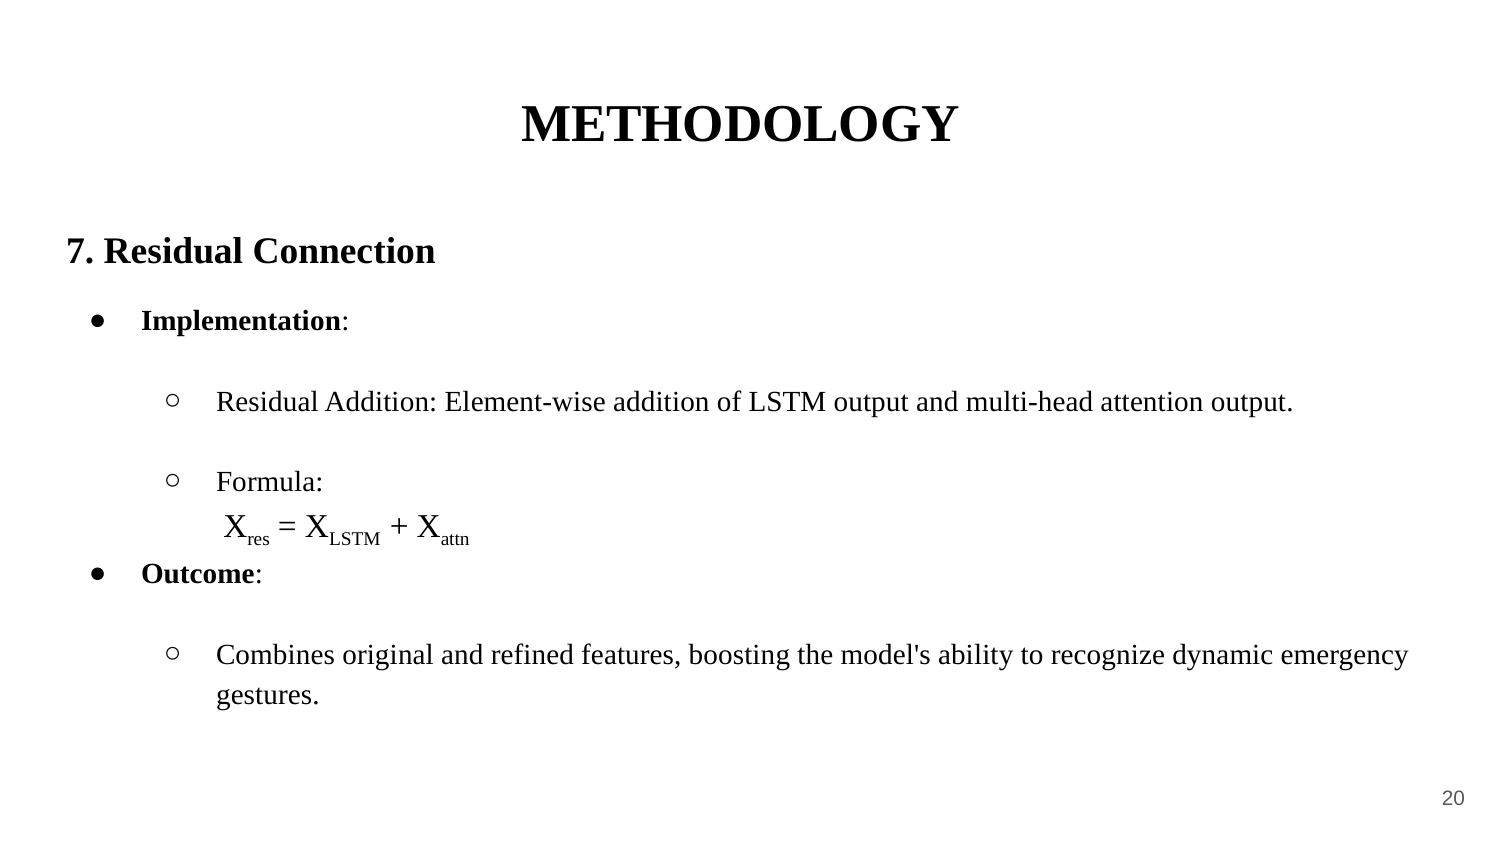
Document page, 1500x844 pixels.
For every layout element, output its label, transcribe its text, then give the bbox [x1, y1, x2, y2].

title METHODOLOGY [51, 72, 1449, 167]
list 7. Residual Connection Implementation: Residual Addition: Element-wise addition of LSTM output and multi-head attention output. Formula: Xres = XLSTM + Xattn Outcome: Combines original and refined features, boosting the model's ability to recognize dynamic emergency gestures. [51, 189, 1449, 778]
slide_number ‹#› [1389, 764, 1480, 830]
